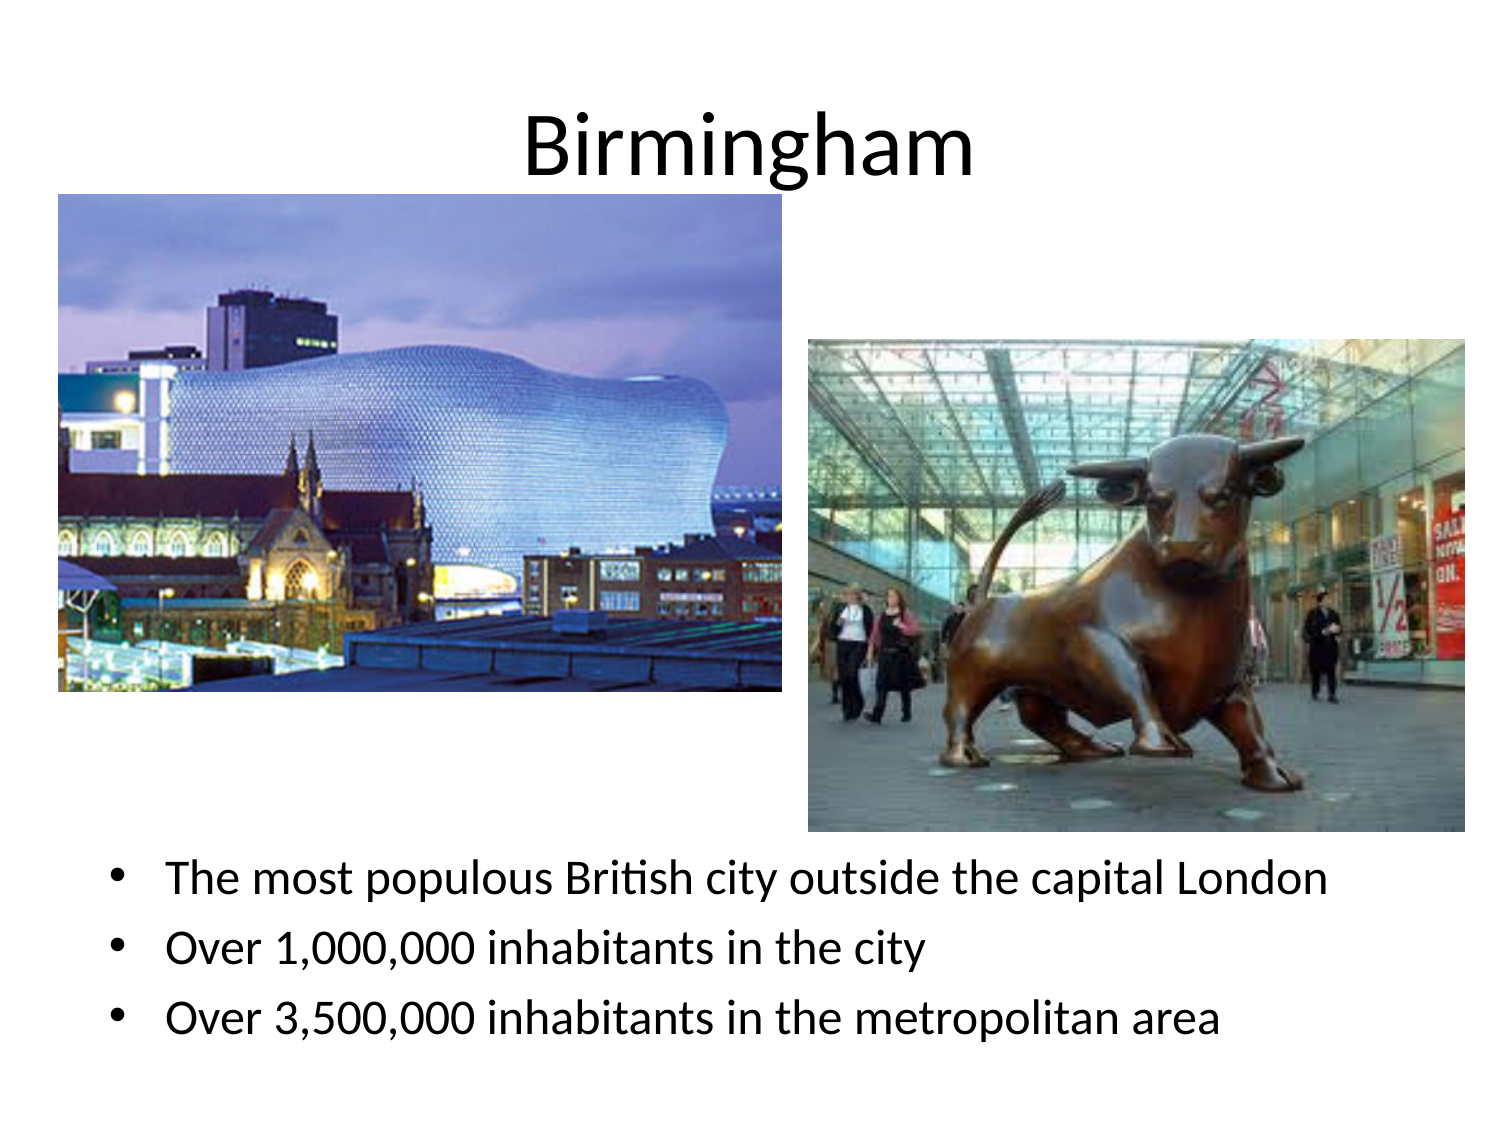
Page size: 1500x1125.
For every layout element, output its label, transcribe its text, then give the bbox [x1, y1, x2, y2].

title Birmingham [75, 45, 1425, 233]
picture [808, 339, 1466, 832]
picture [58, 194, 783, 692]
list The most populous British city outside the capital London Over 1,000,000 inhabitants in the city Over 3,500,000 inhabitants in the metropolitan area [93, 836, 1444, 1067]
